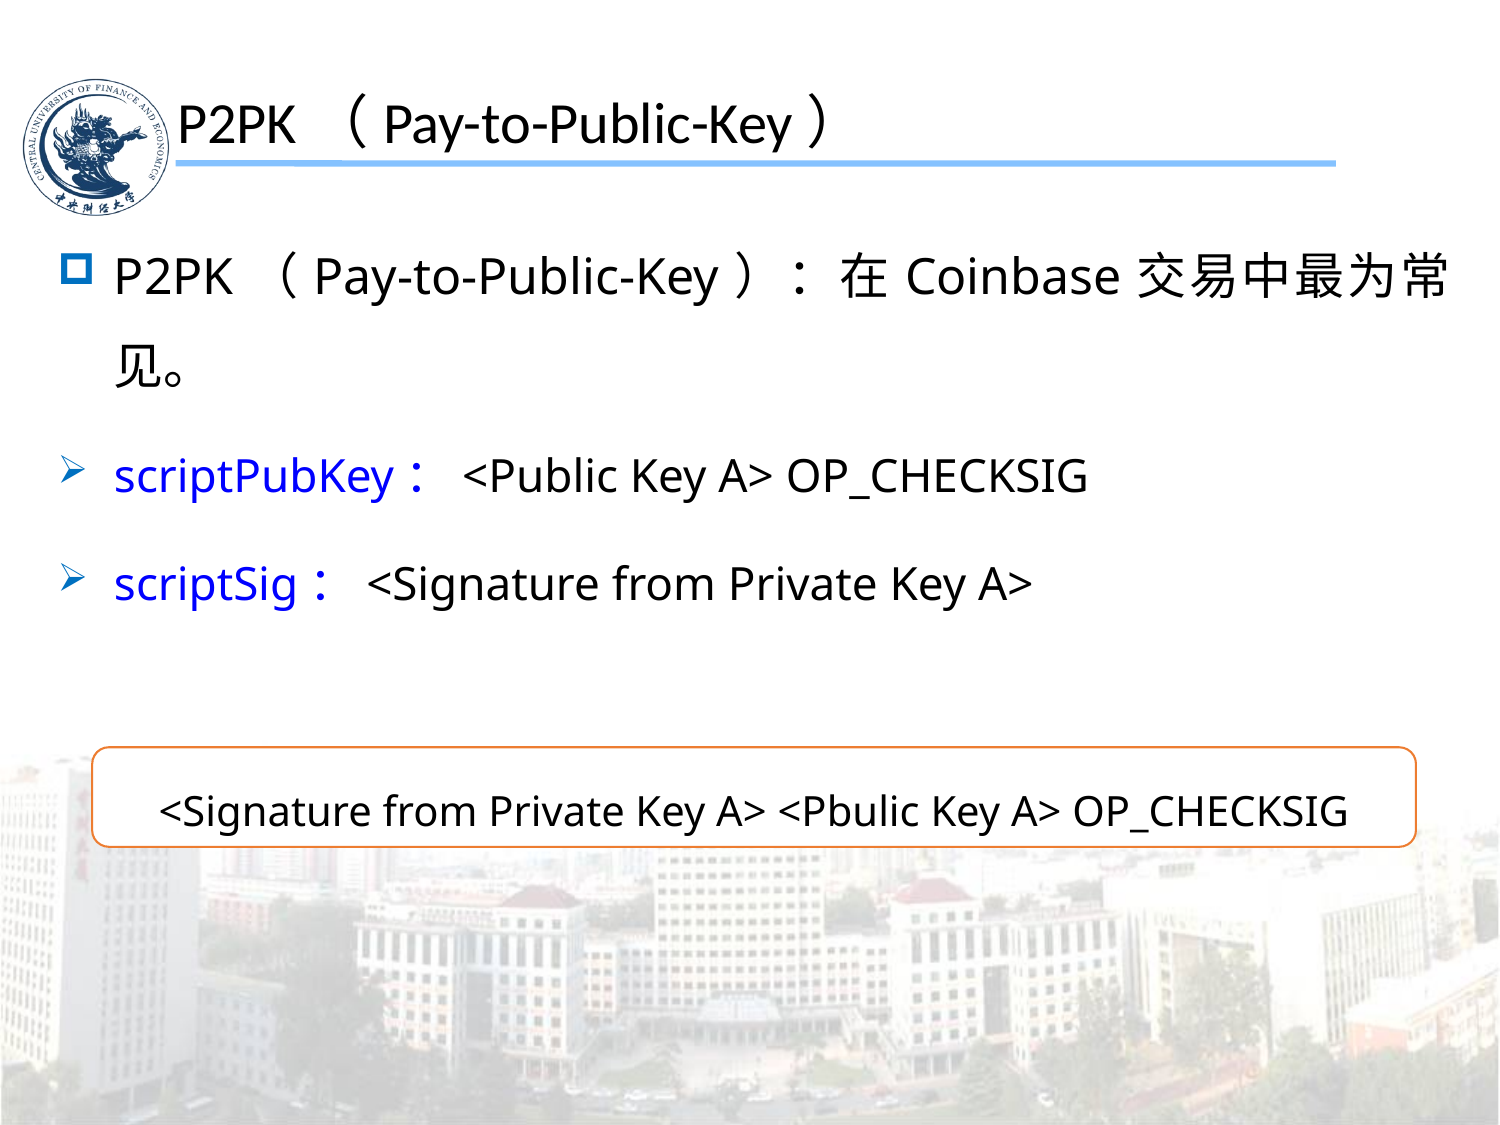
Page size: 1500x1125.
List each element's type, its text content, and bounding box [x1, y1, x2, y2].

text_box P2PK（Pay-to-Public-Key） [162, 78, 880, 163]
text_box <Signature from Private Key A> <Pbulic Key A> OP_CHECKSIG [91, 746, 1417, 848]
picture [0, 727, 1500, 1125]
picture [0, 46, 200, 246]
text_box P2PK（Pay-to-Public-Key）：在Coinbase交易中最为常见。 scriptPubKey：<Public Key A> OP_CHECKSIG scriptSig：<Signature from Private Key A> [42, 207, 1466, 510]
